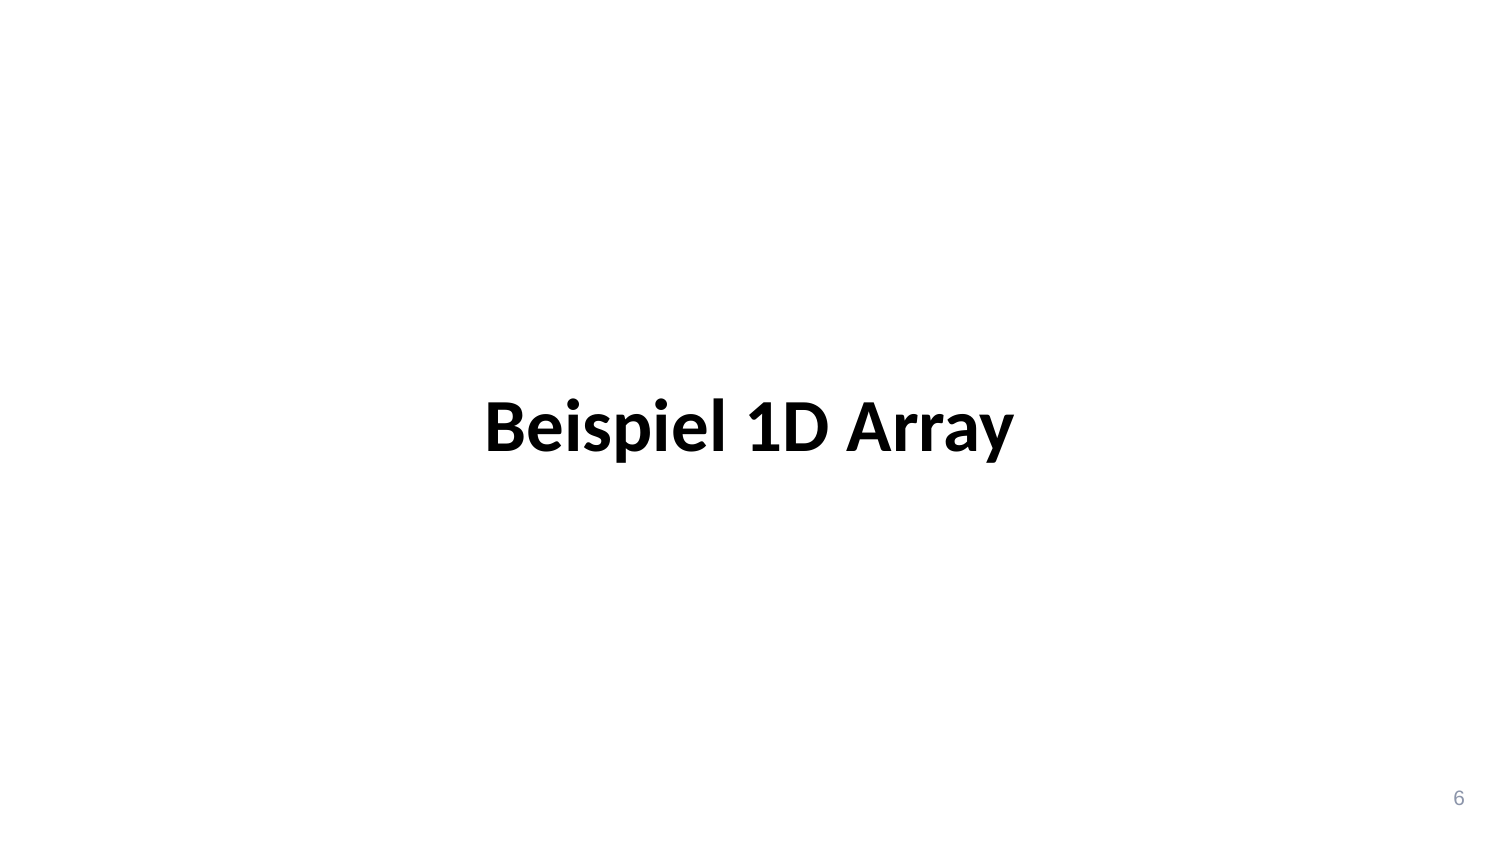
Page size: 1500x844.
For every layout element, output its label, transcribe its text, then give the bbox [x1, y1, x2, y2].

slide_number 6 [1389, 764, 1480, 830]
title Beispiel 1D Array [51, 352, 1449, 491]
